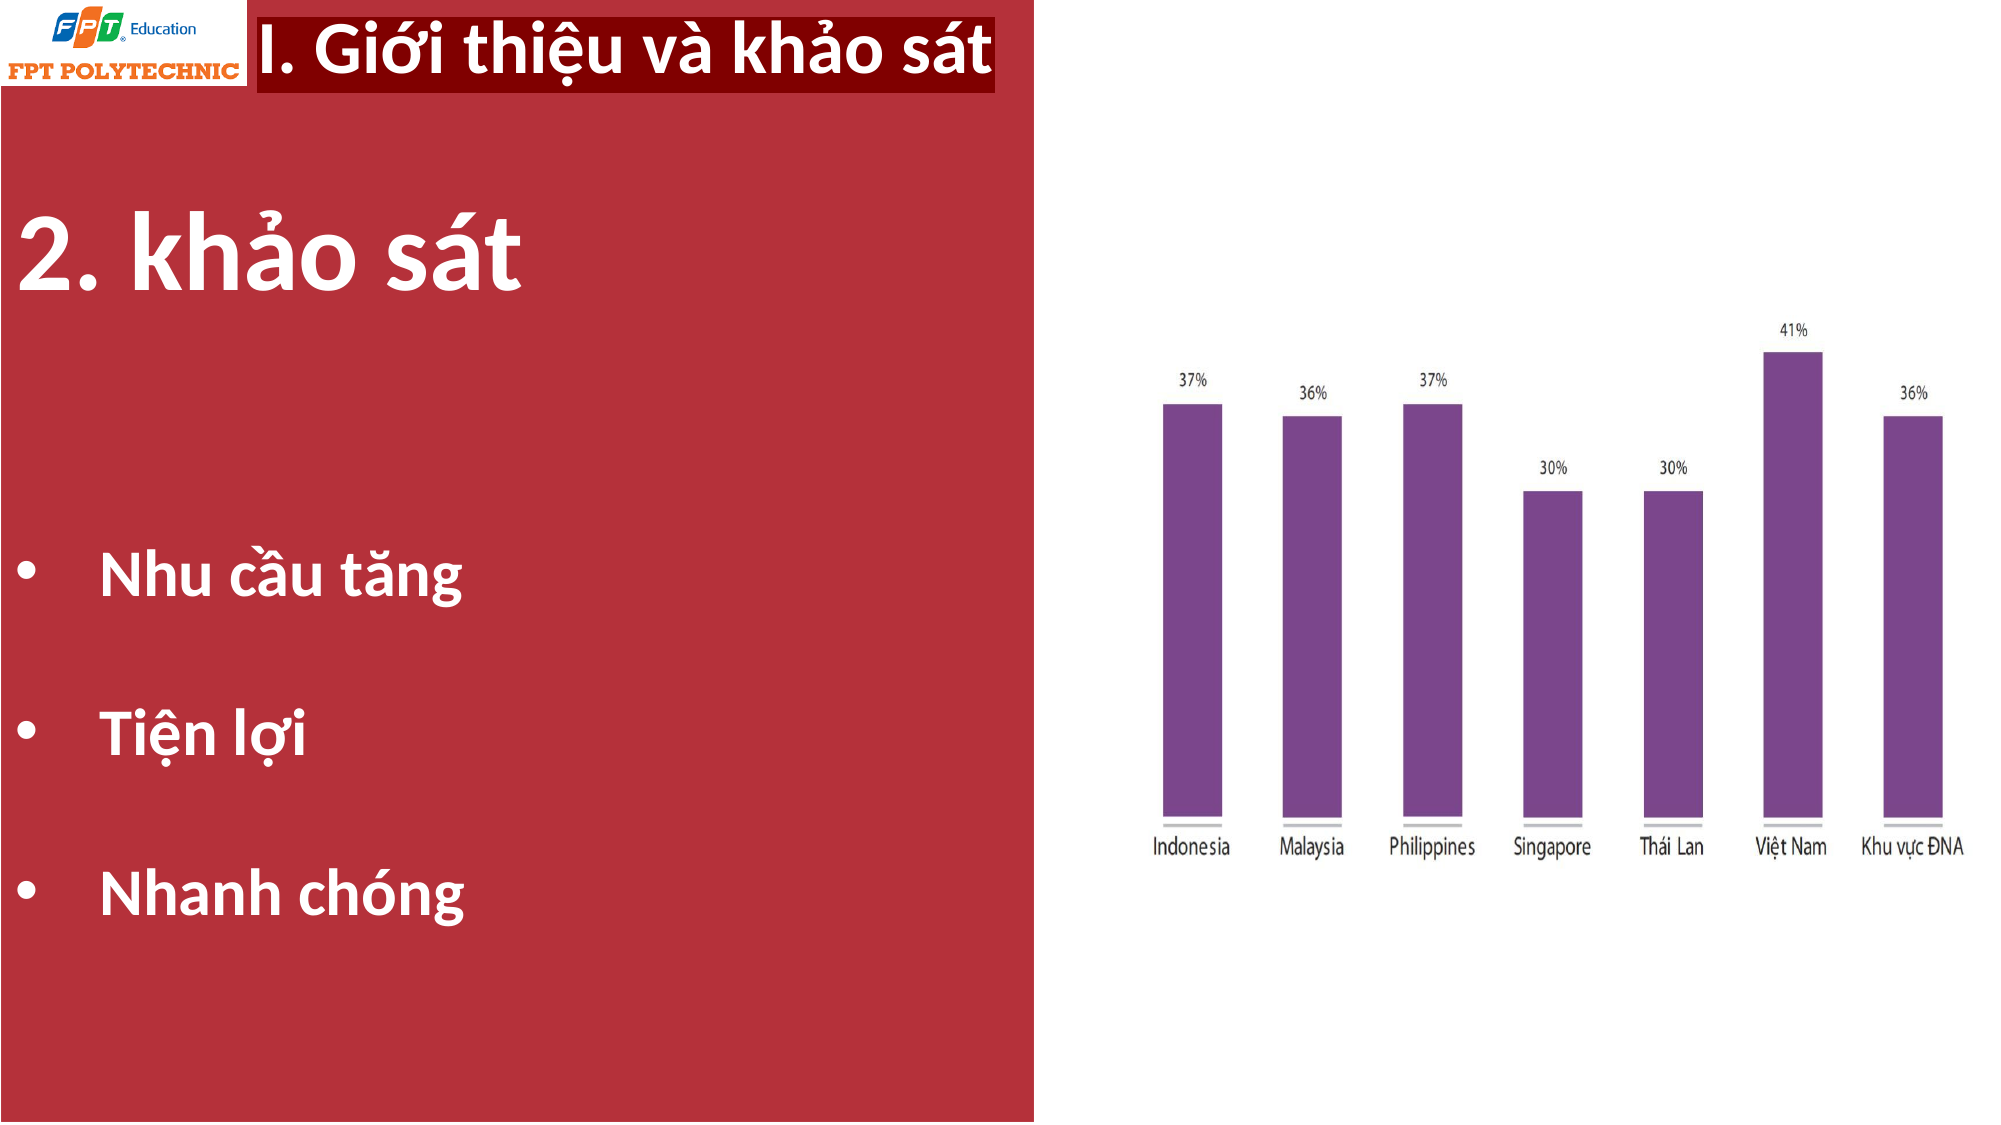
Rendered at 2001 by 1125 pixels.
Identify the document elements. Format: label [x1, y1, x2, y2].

picture [0, 0, 1035, 1122]
picture [1036, 315, 2000, 877]
